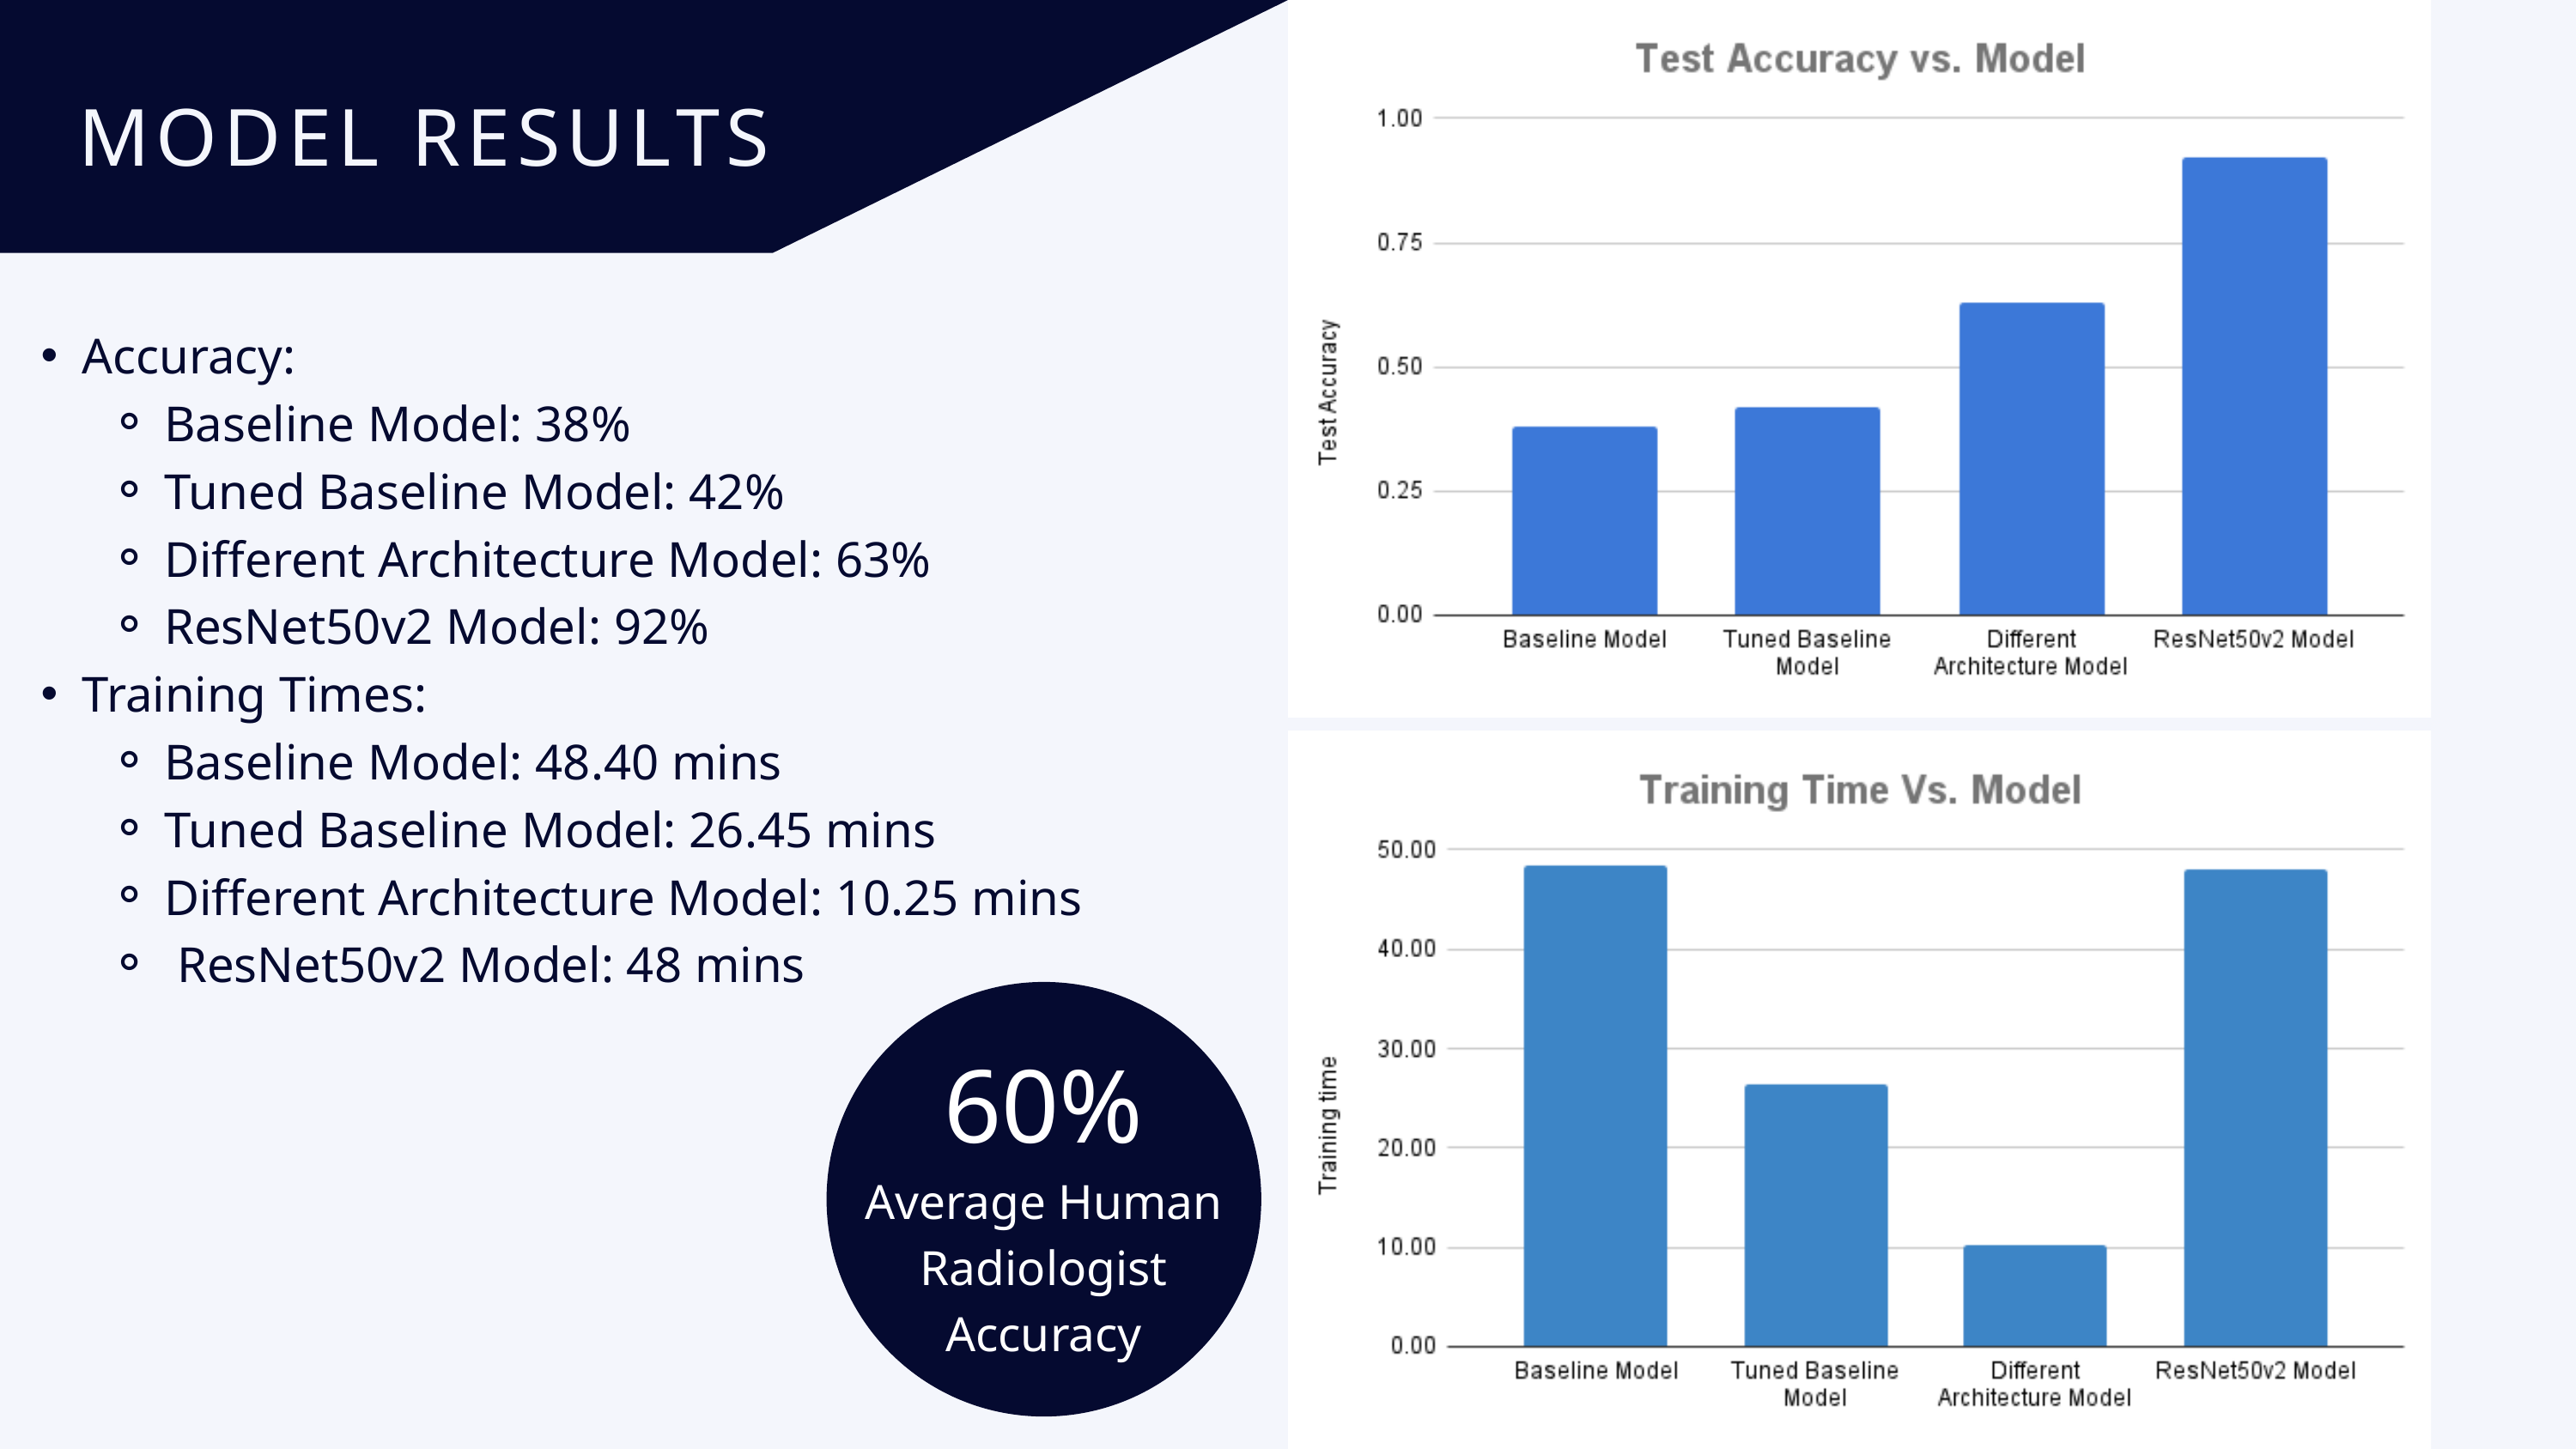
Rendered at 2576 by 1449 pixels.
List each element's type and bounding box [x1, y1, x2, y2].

text_box [1291, 0, 2432, 1449]
text_box [0, 262, 1289, 724]
text_box [826, 981, 1262, 1417]
text_box [0, 0, 1289, 253]
text_box [0, 724, 1289, 1449]
